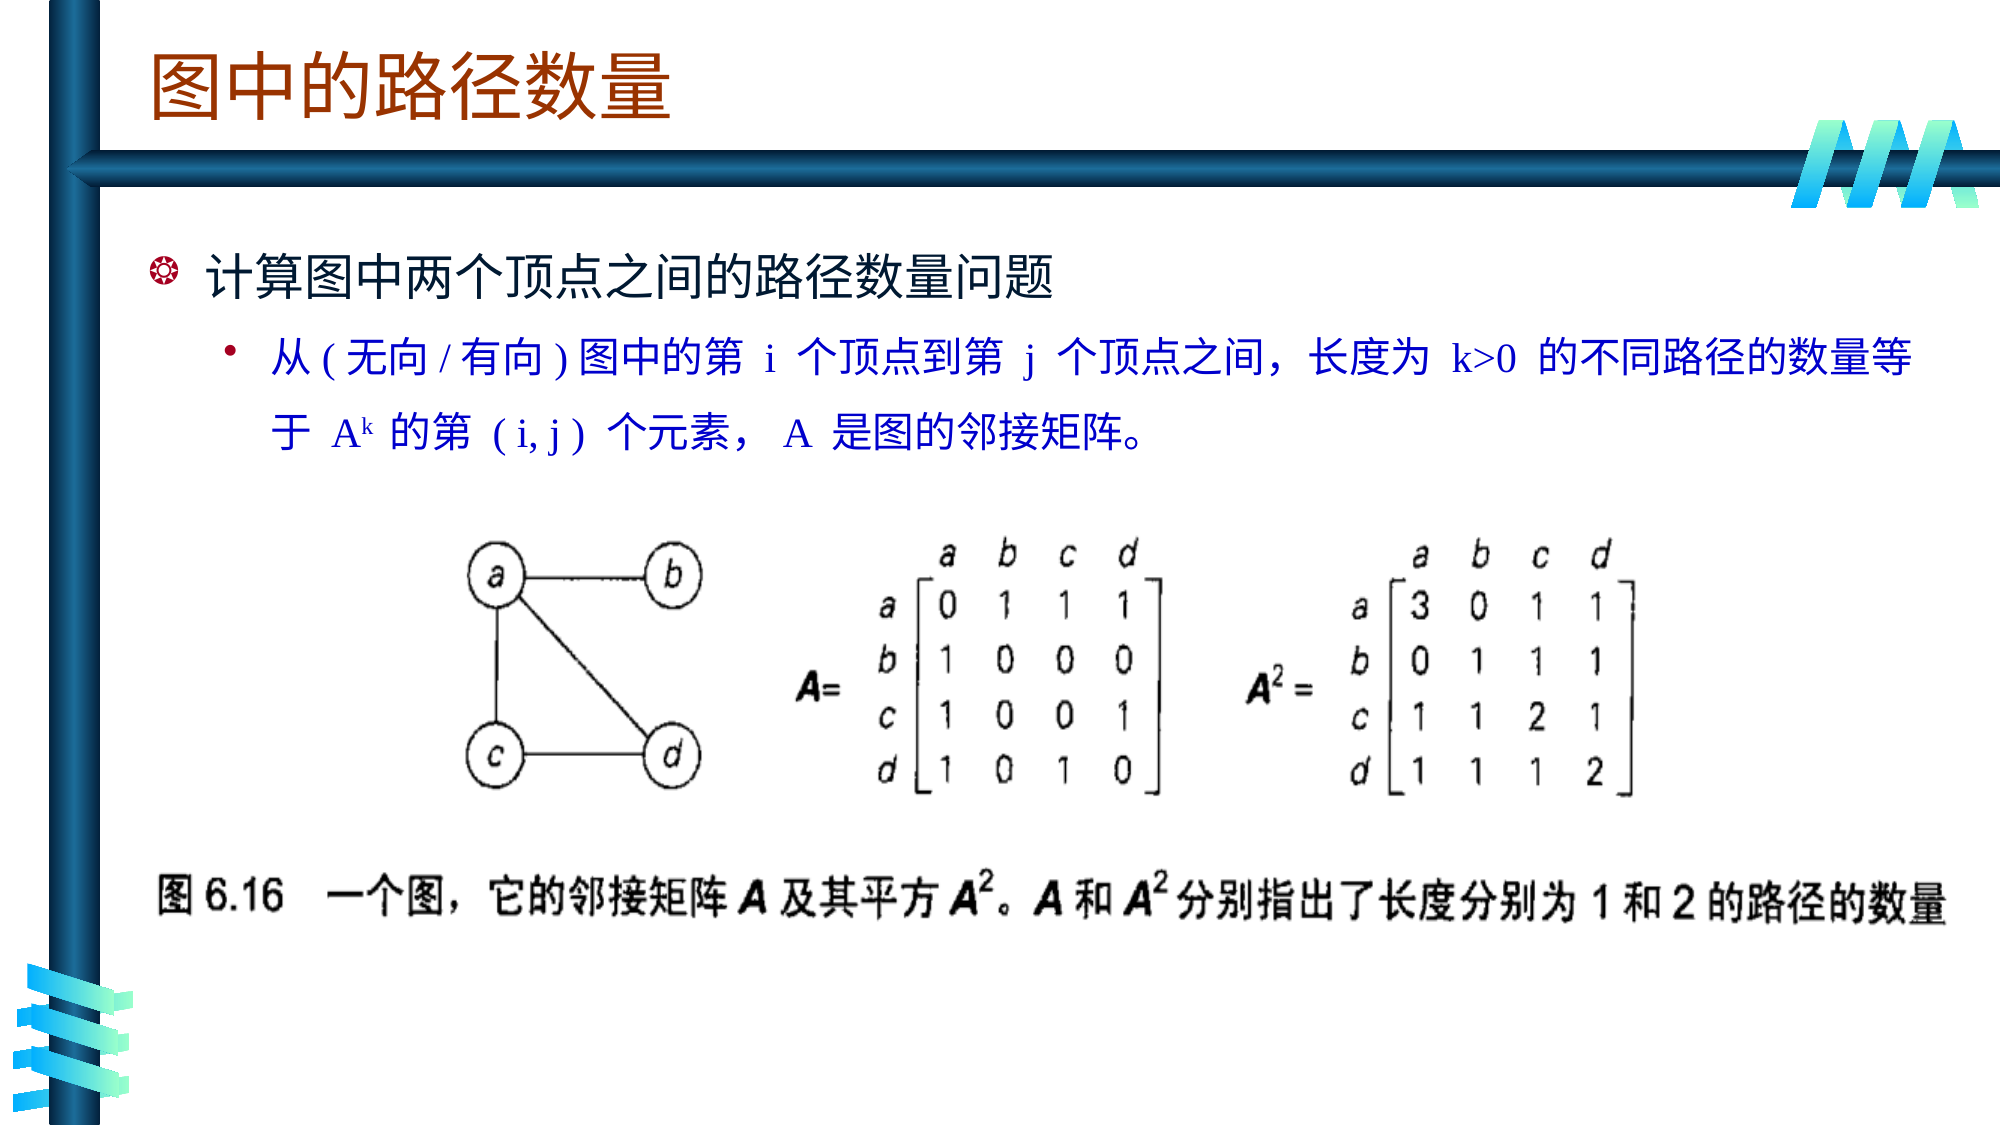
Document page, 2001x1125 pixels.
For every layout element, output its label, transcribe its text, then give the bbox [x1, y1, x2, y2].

title 图中的路径数量 [133, 24, 1967, 138]
list 计算图中两个顶点之间的路径数量问题 从(无向/有向)图中的第 i 个顶点到第 j 个顶点之间，长度为 k>0 的不同路径的数量等于 Ak 的第 ( i, j ) 个元素，A 是图的邻接矩阵。 [133, 207, 1950, 1013]
picture [149, 514, 1951, 941]
